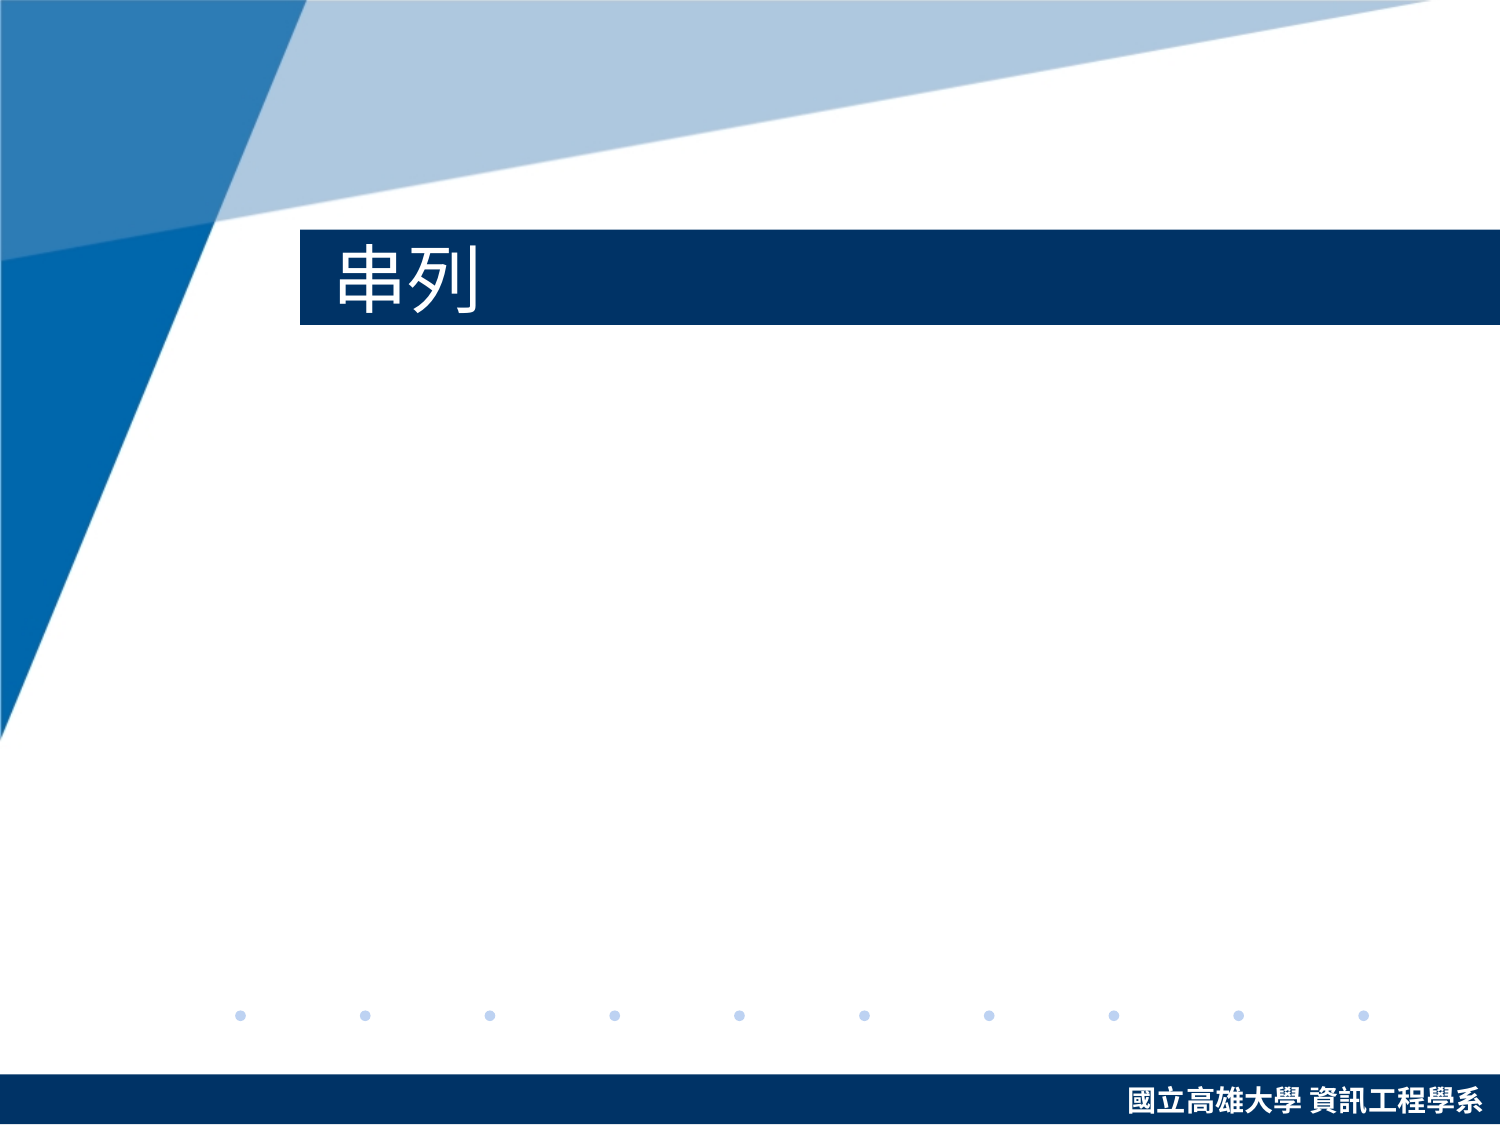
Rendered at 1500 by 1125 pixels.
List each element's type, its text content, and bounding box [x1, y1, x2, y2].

title 串列 [300, 229, 1500, 325]
picture [0, 0, 1500, 842]
